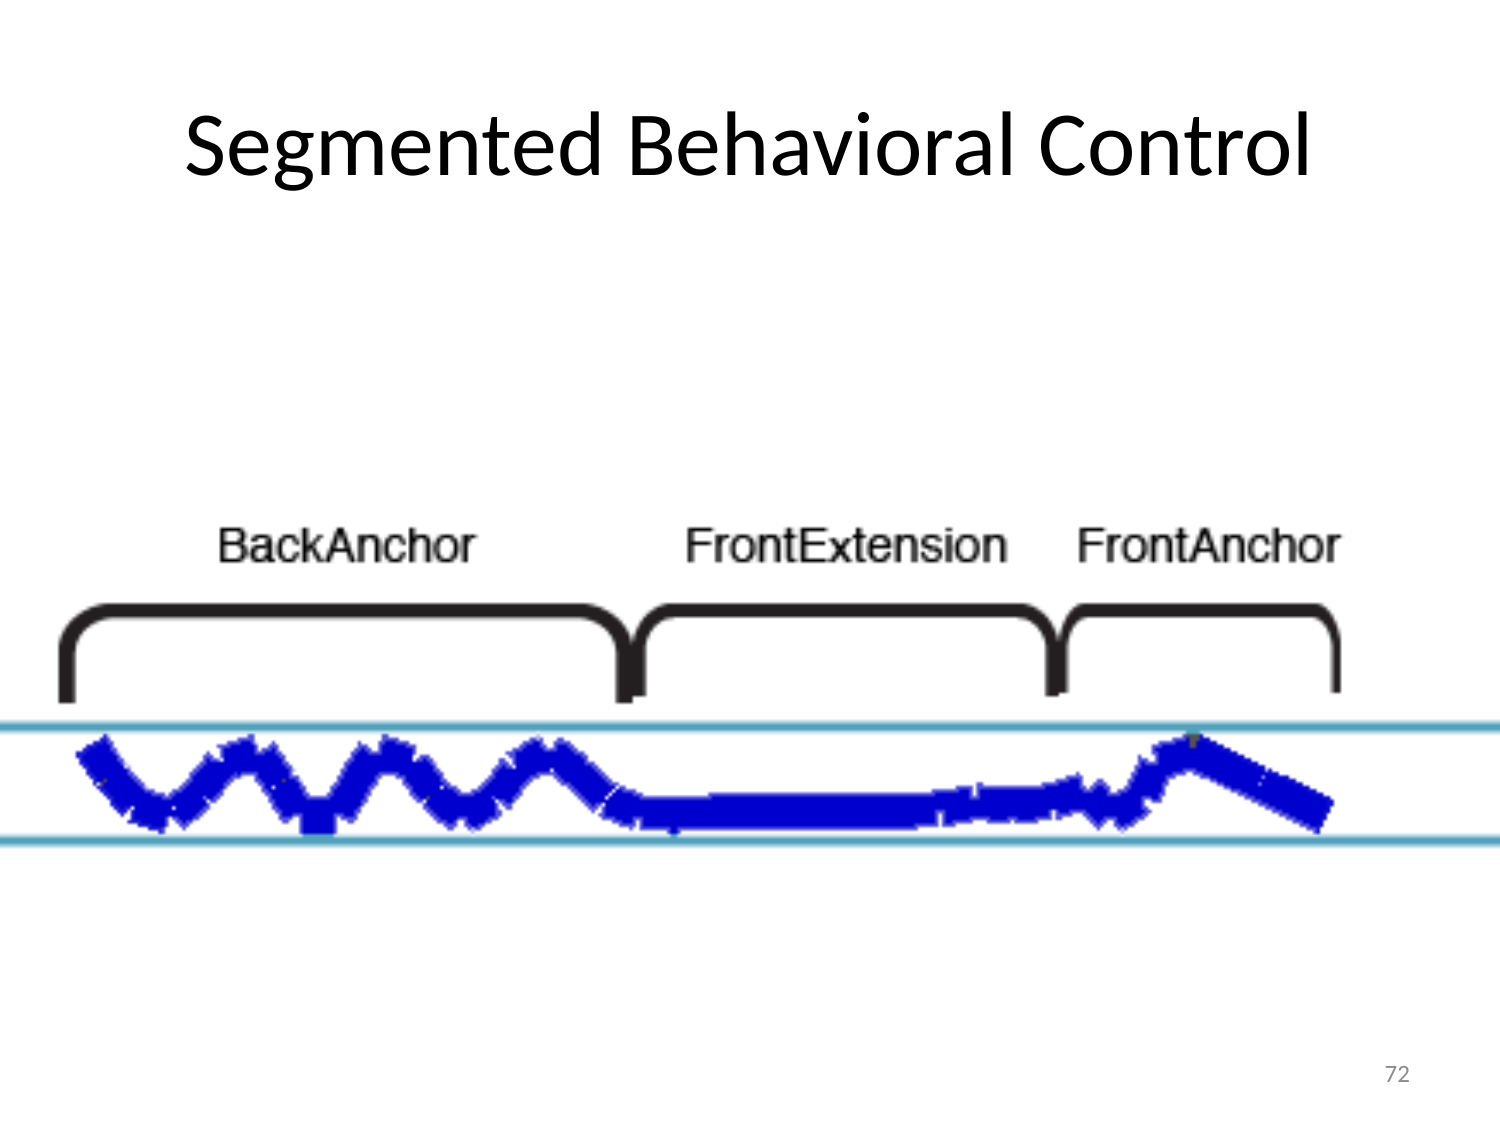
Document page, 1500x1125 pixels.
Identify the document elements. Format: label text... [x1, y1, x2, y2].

slide_number 72 [1074, 1042, 1425, 1103]
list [0, 418, 1500, 898]
title Segmented Behavioral Control [75, 45, 1425, 233]
